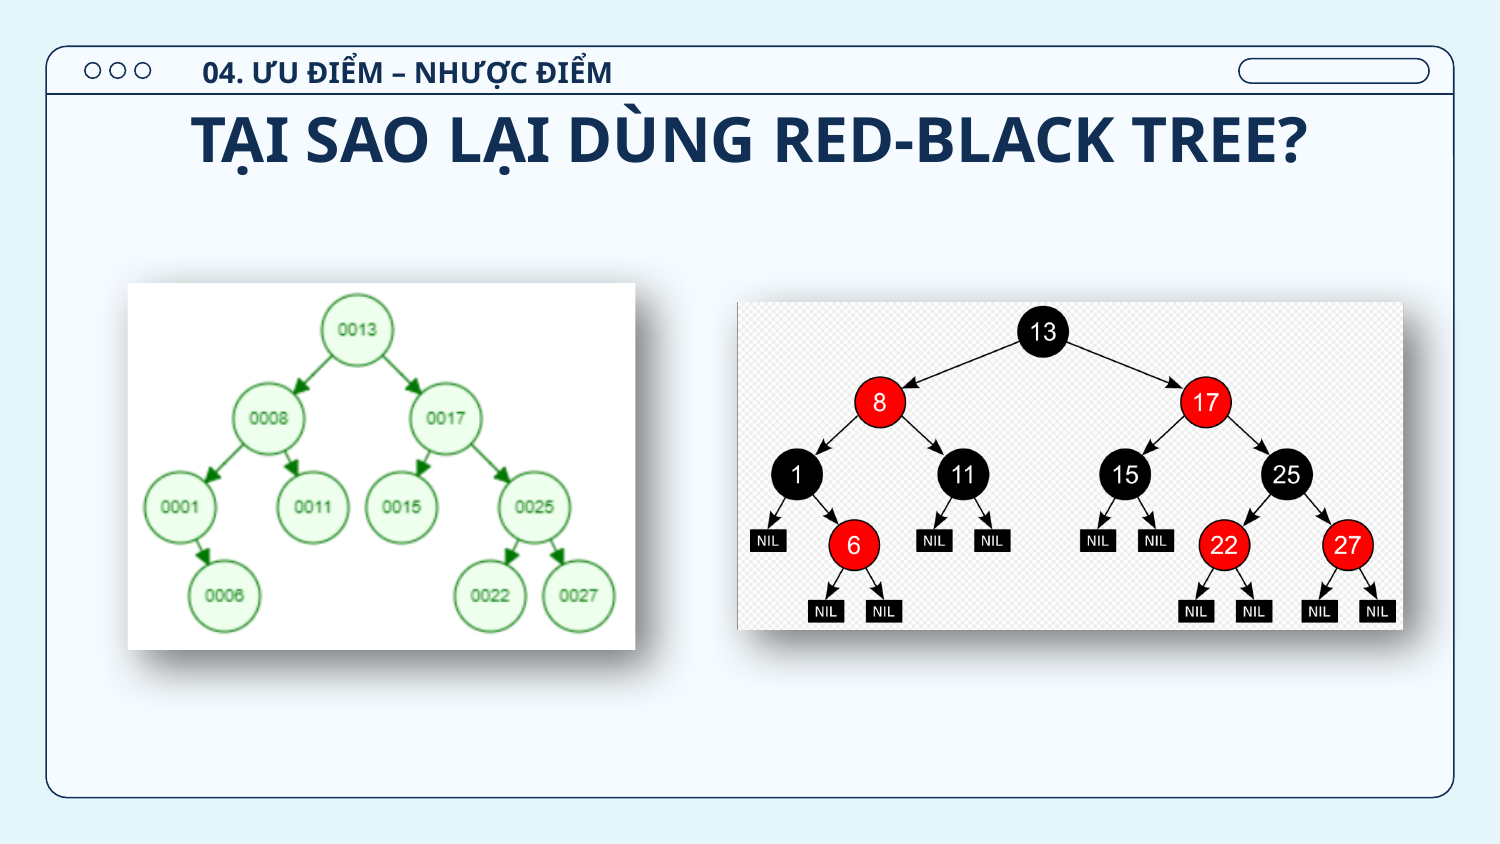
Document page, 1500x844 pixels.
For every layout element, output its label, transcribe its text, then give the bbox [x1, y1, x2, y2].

picture [127, 282, 636, 650]
text_box 04. ƯU ĐIỂM – NHƯỢC ĐIỂM [160, 39, 656, 109]
title TẠI SAO LẠI DÙNG RED-BLACK TREE? [56, 85, 1444, 180]
picture [736, 302, 1404, 631]
